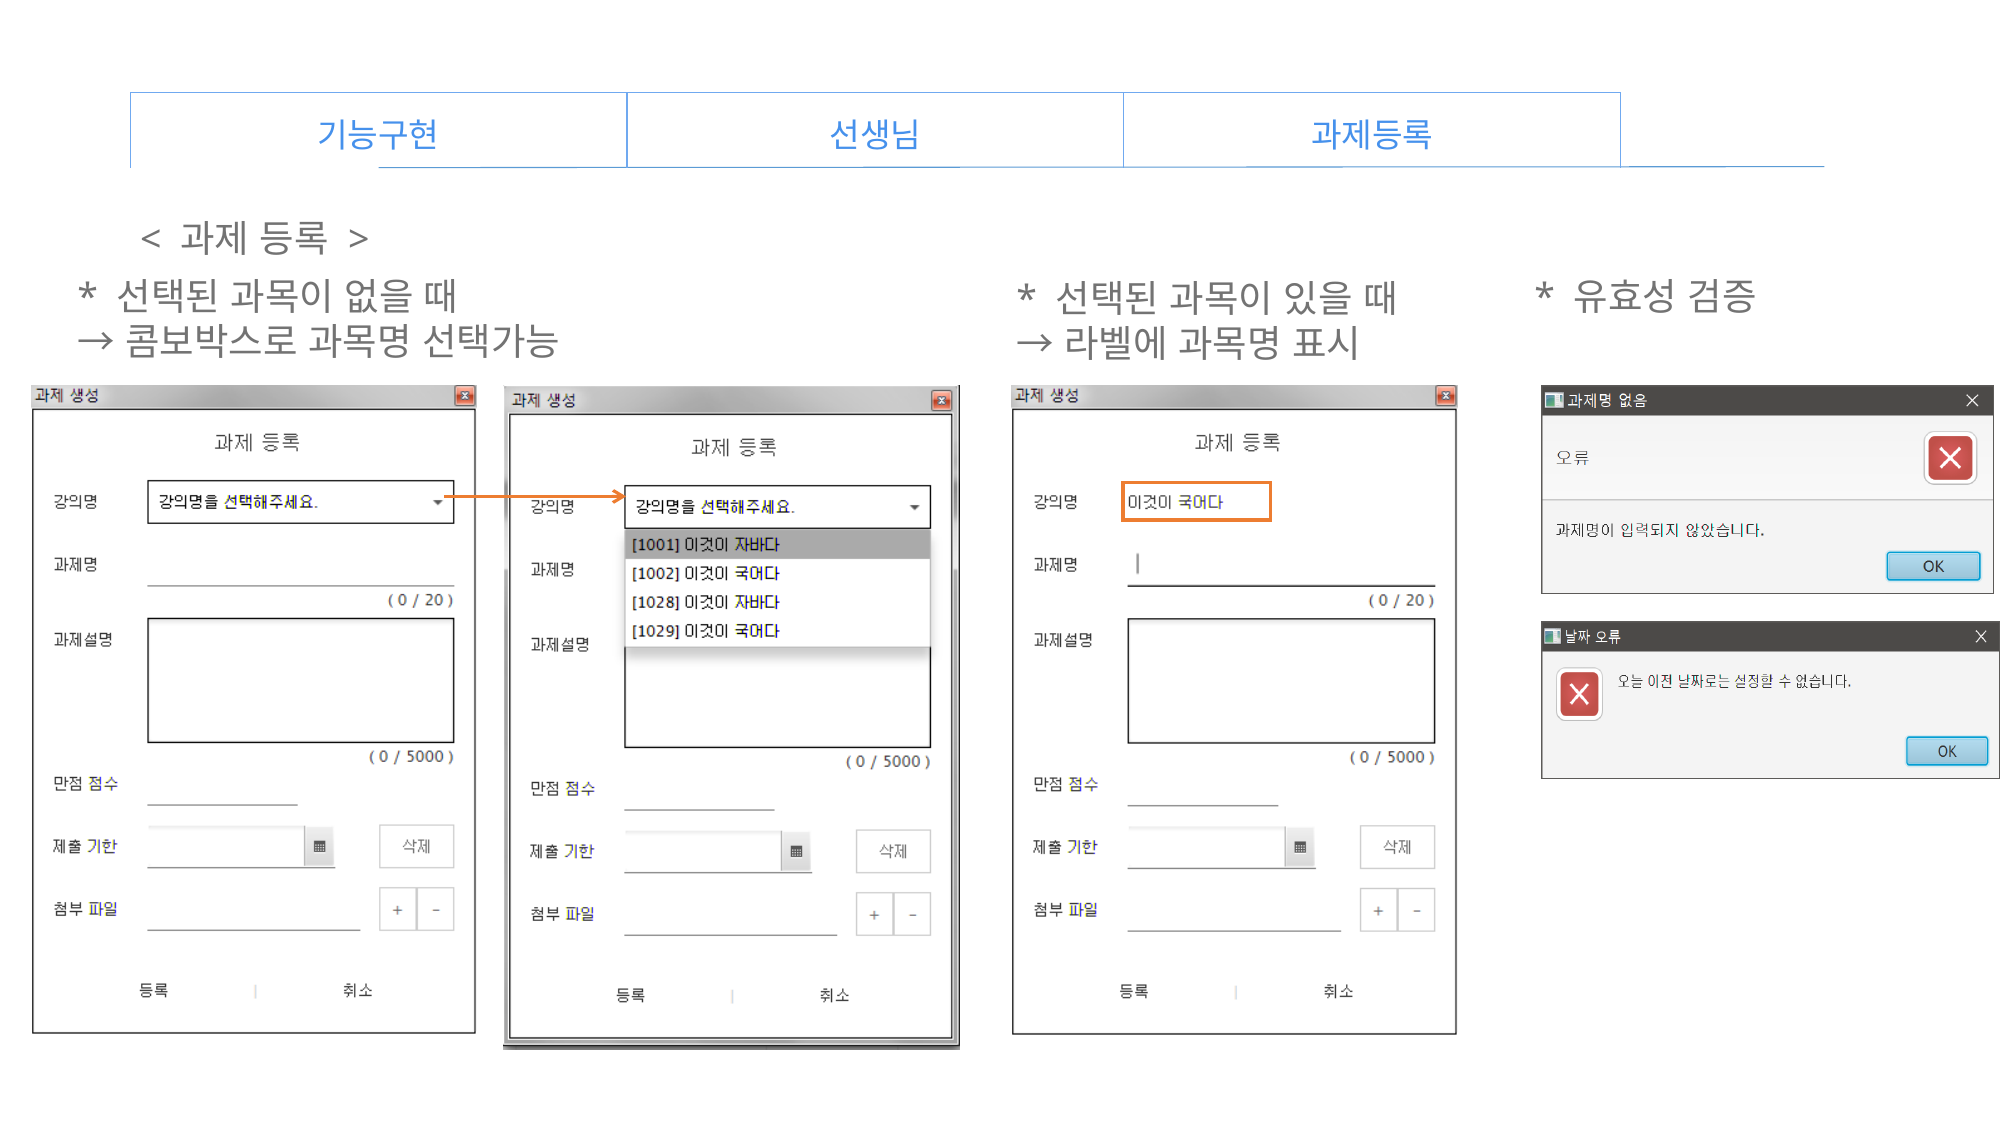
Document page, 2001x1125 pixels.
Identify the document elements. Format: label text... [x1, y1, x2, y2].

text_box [130, 92, 626, 168]
text_box < 과제 등록 > [125, 207, 385, 265]
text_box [626, 92, 1123, 168]
text_box * 선택된 과목이 있을 때 → 라벨에 과목명 표시 [1001, 267, 1413, 372]
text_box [1123, 92, 1621, 168]
picture [1541, 385, 1994, 595]
picture [503, 385, 960, 1050]
text_box * 선택된 과목이 없을 때 → 콤보박스로 과목명 선택가능 [62, 265, 576, 371]
text_box * 유효성 검증 [1519, 265, 1772, 326]
picture [31, 385, 477, 1035]
picture [1011, 385, 1458, 1036]
picture [1541, 621, 2000, 780]
